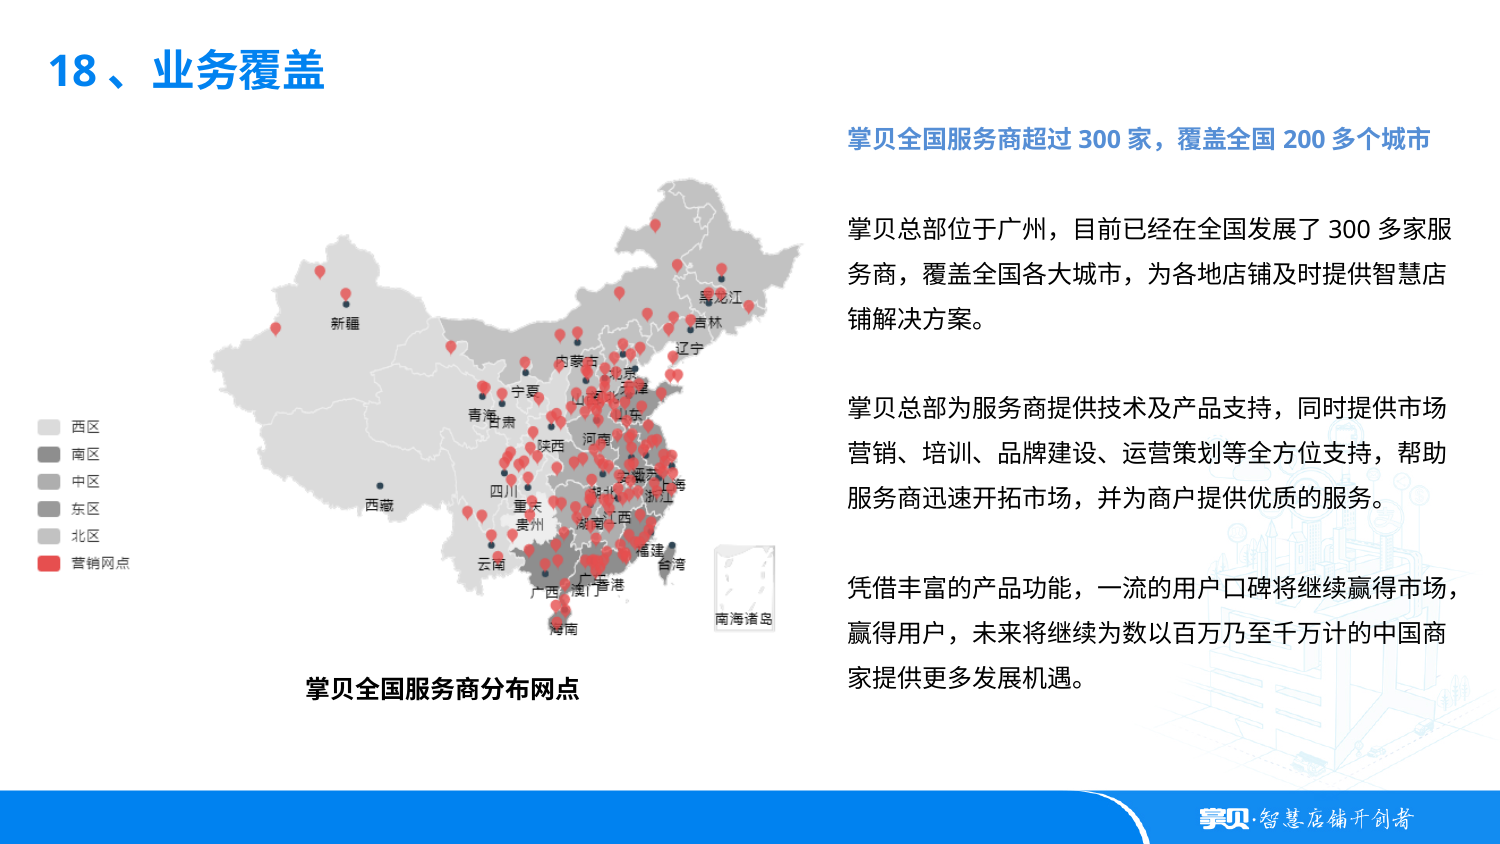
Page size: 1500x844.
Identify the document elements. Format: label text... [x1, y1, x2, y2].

text_box 掌贝全国服务商超过300家，覆盖全国200多个城市 掌贝总部位于广州，目前已经在全国发展了300多家服务商，覆盖全国各大城市，为各地店铺及时提供智慧店铺解决方案。 掌贝总部为服务商提供技术及产品支持，同时提供市场营销、培训、品牌建设、运营策划等全方位支持，帮助服务商迅速开拓市场，并为商户提供优质的服务。 凭借丰富的产品功能，一流的用户口碑将继续赢得市场，赢得用户，未来将继续为数以百万乃至千万计的中国商家提供更多发展机遇。 [832, 101, 1483, 745]
text_box 18、业务覆盖 [32, 35, 342, 103]
text_box 掌贝全国服务商分布网点 [290, 666, 596, 712]
picture [0, 0, 1500, 844]
